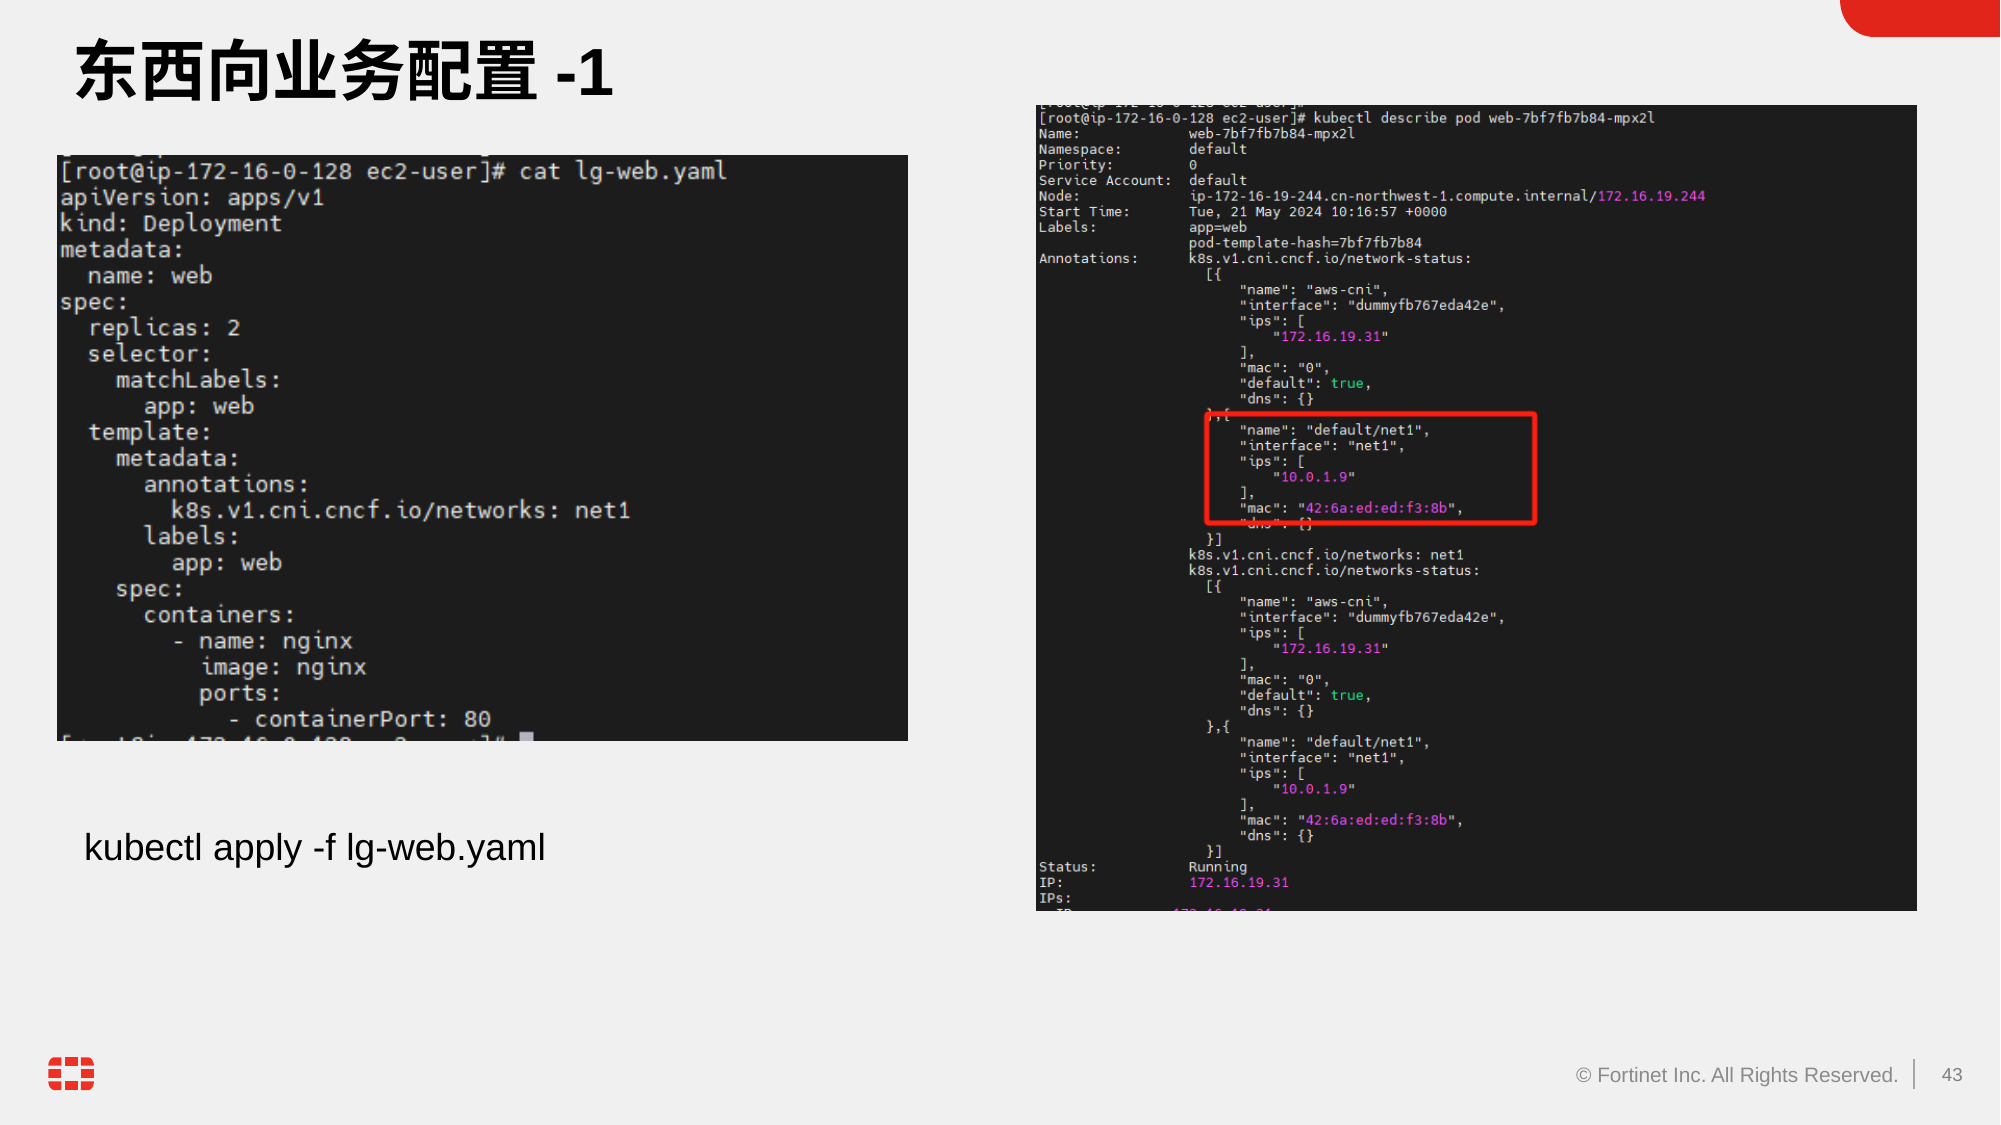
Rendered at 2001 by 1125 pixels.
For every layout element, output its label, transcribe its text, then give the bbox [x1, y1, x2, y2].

text_box kubectl apply -f lg-web.yaml [69, 815, 866, 876]
picture [57, 155, 908, 741]
title 东西向业务配置-1 [57, 30, 1783, 118]
picture [1036, 105, 1917, 911]
